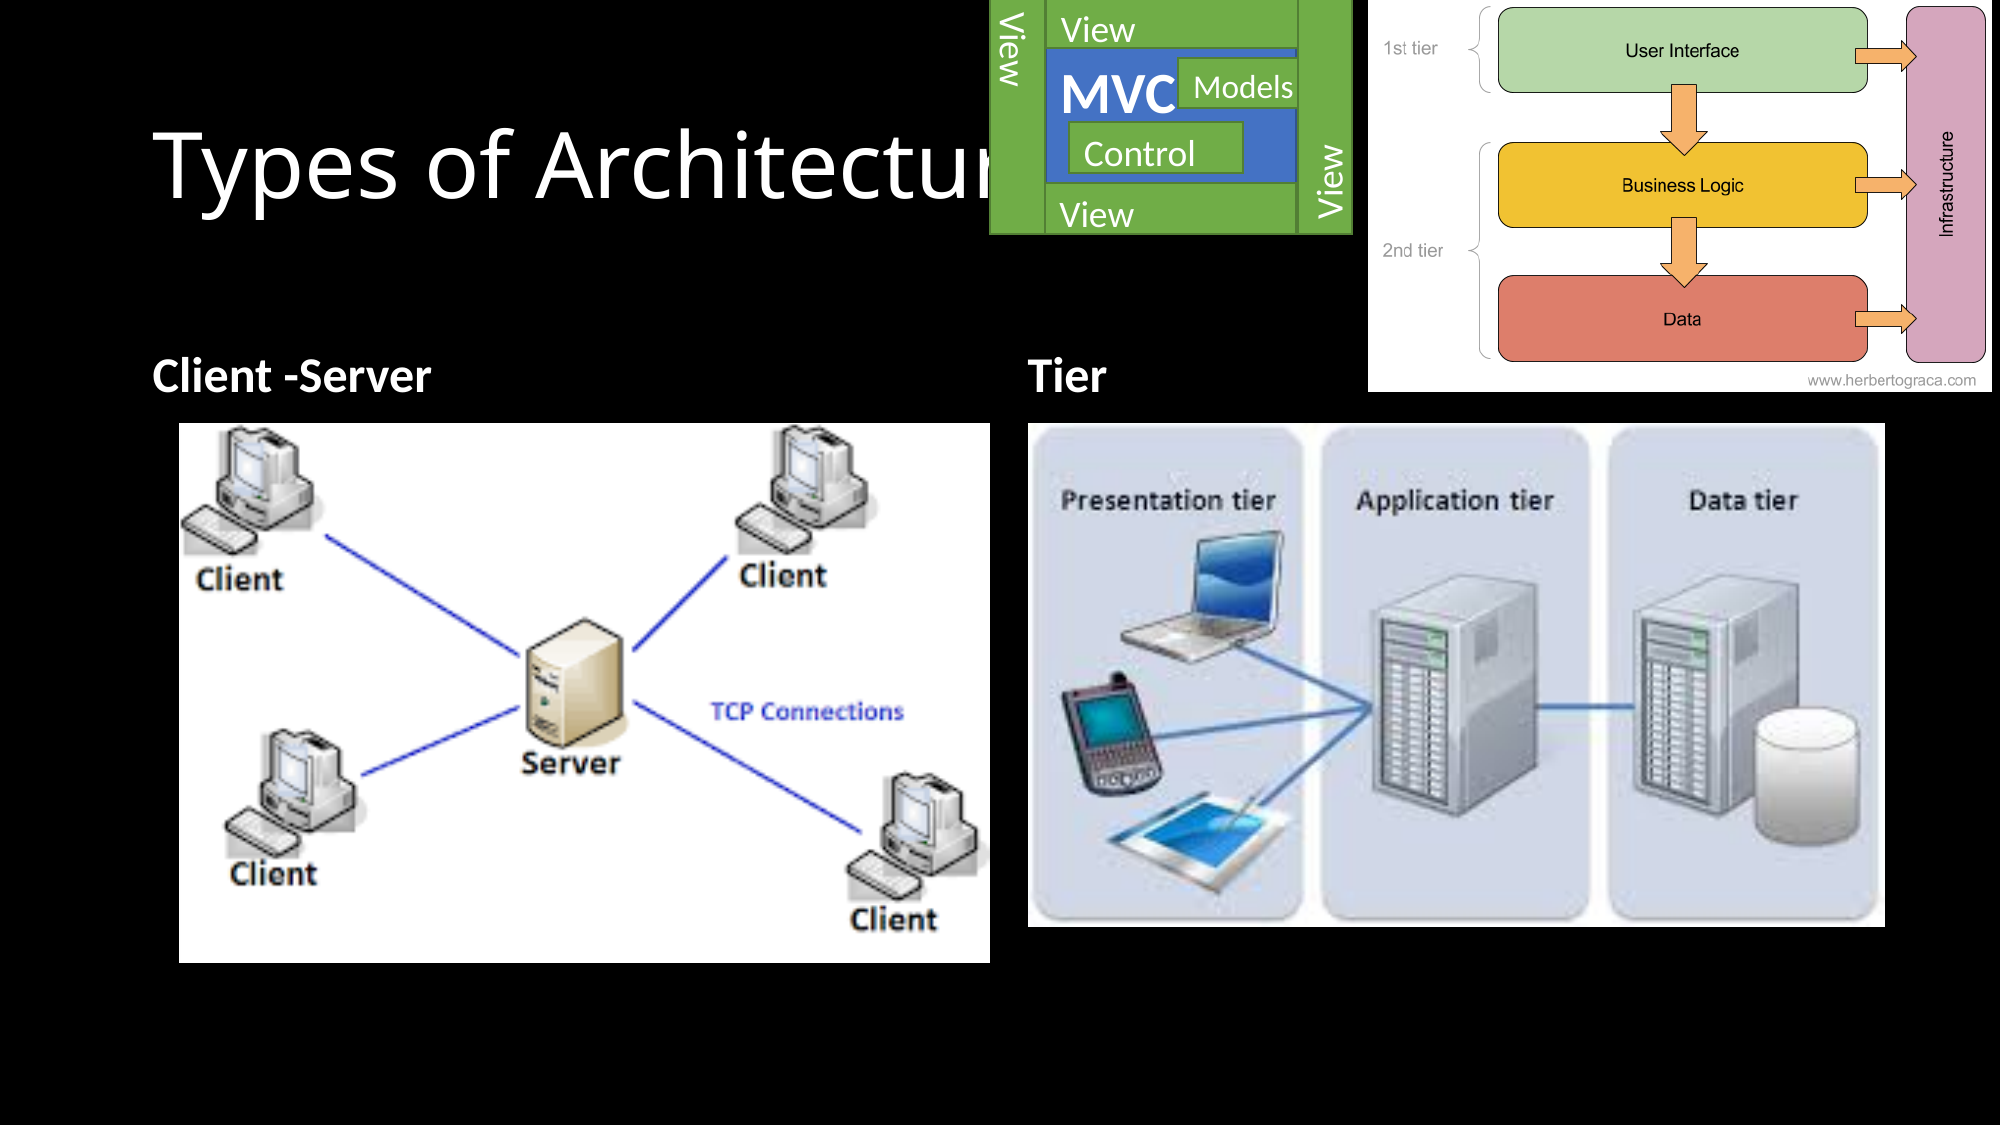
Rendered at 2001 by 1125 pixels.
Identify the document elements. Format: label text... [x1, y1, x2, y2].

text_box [989, 0, 1353, 234]
list Tier [1012, 275, 1863, 411]
list Client -Server [137, 275, 984, 411]
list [179, 423, 990, 963]
picture [1368, 0, 1992, 392]
title Types of Architectures [137, 59, 1368, 278]
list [1028, 423, 1885, 927]
